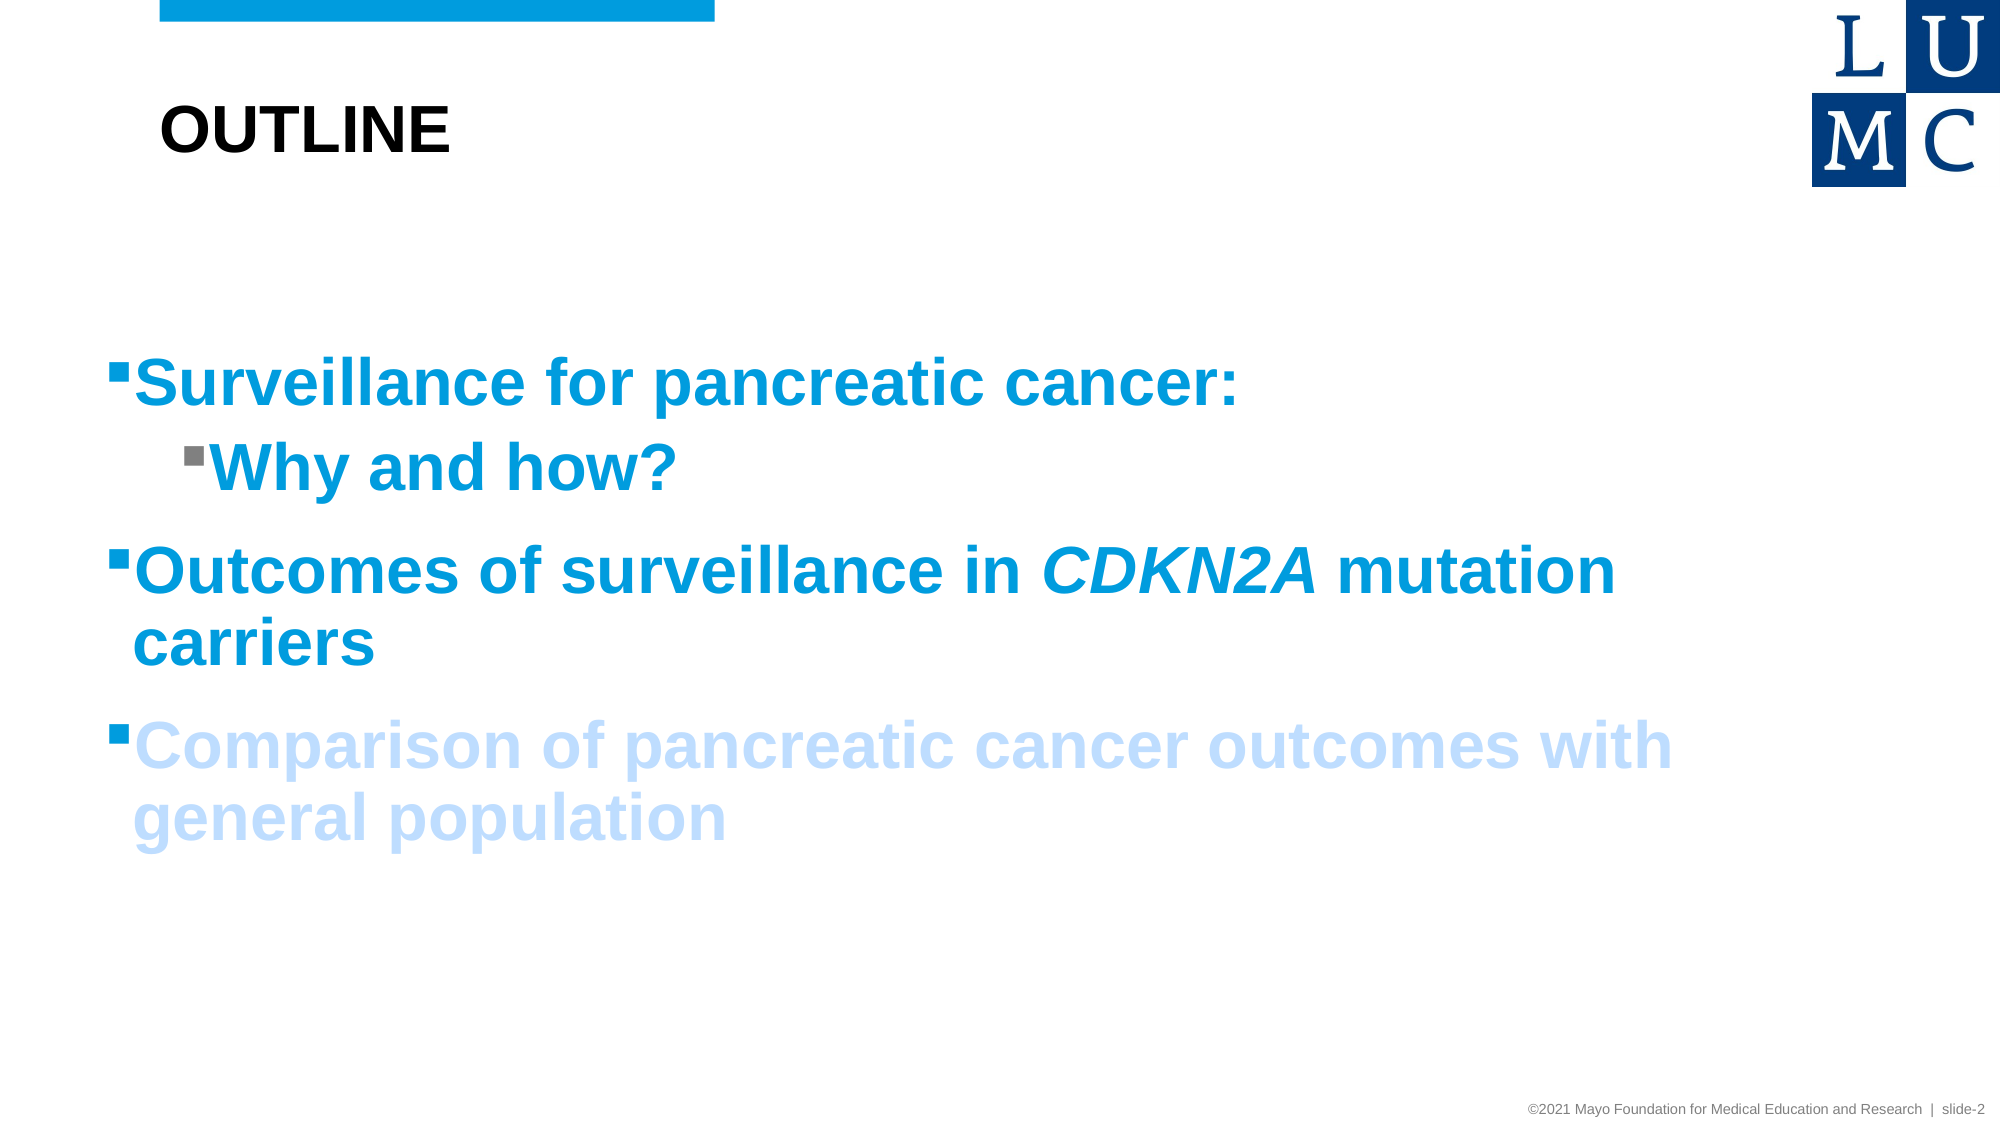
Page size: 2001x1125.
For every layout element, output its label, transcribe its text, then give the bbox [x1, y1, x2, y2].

text_box Surveillance for pancreatic cancer: Why and how? Outcomes of surveillance in CDKN2A mutation carriers Comparison of pancreatic cancer outcomes with general population [89, 340, 1852, 823]
picture [1812, 0, 2000, 188]
title Outline [159, 87, 1801, 185]
